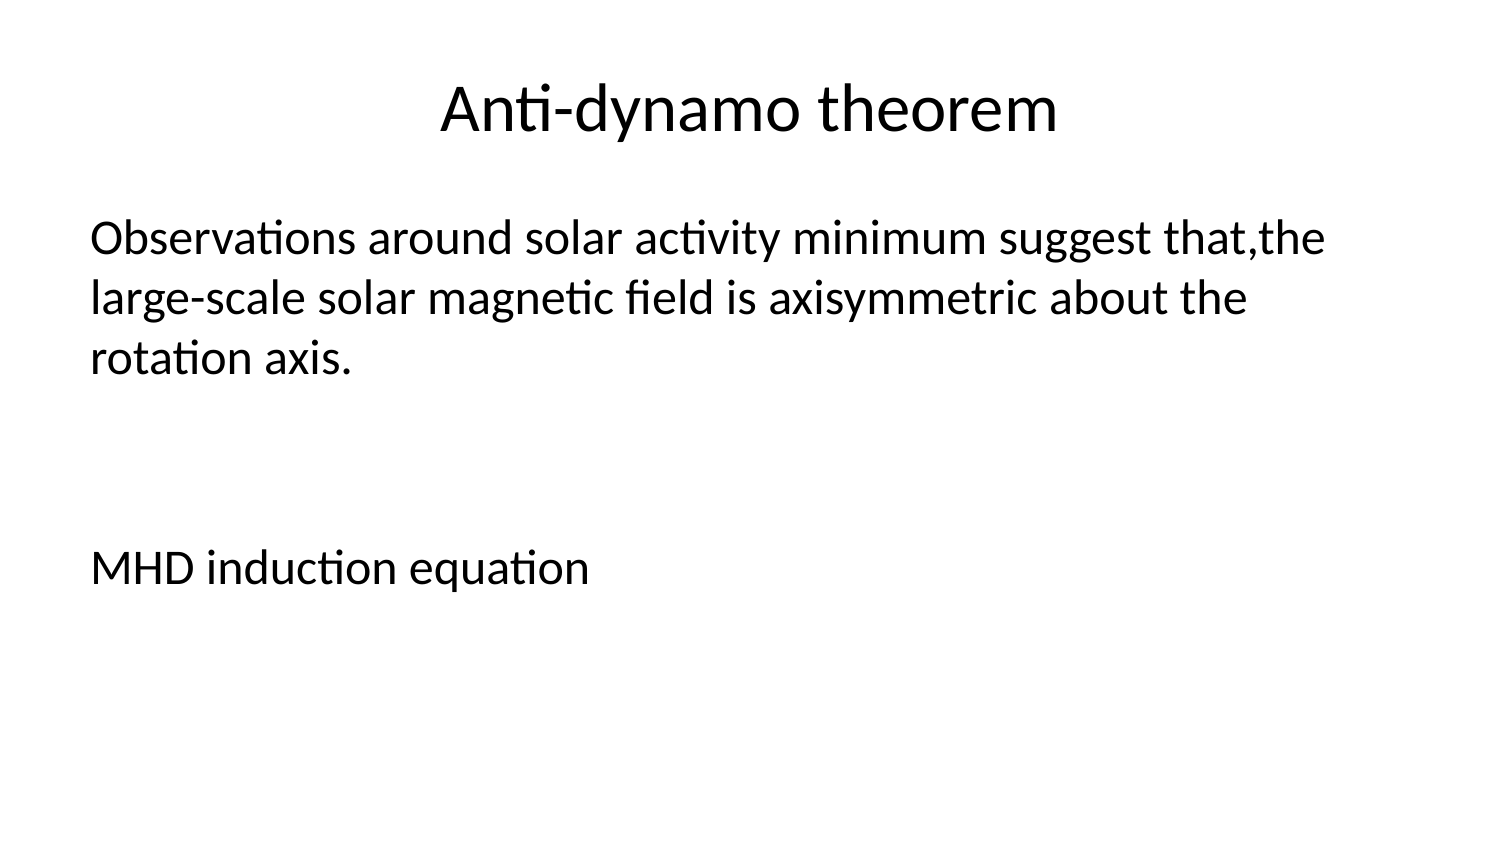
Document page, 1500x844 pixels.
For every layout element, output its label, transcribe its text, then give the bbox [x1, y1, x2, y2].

title Anti-dynamo theorem [75, 33, 1425, 175]
